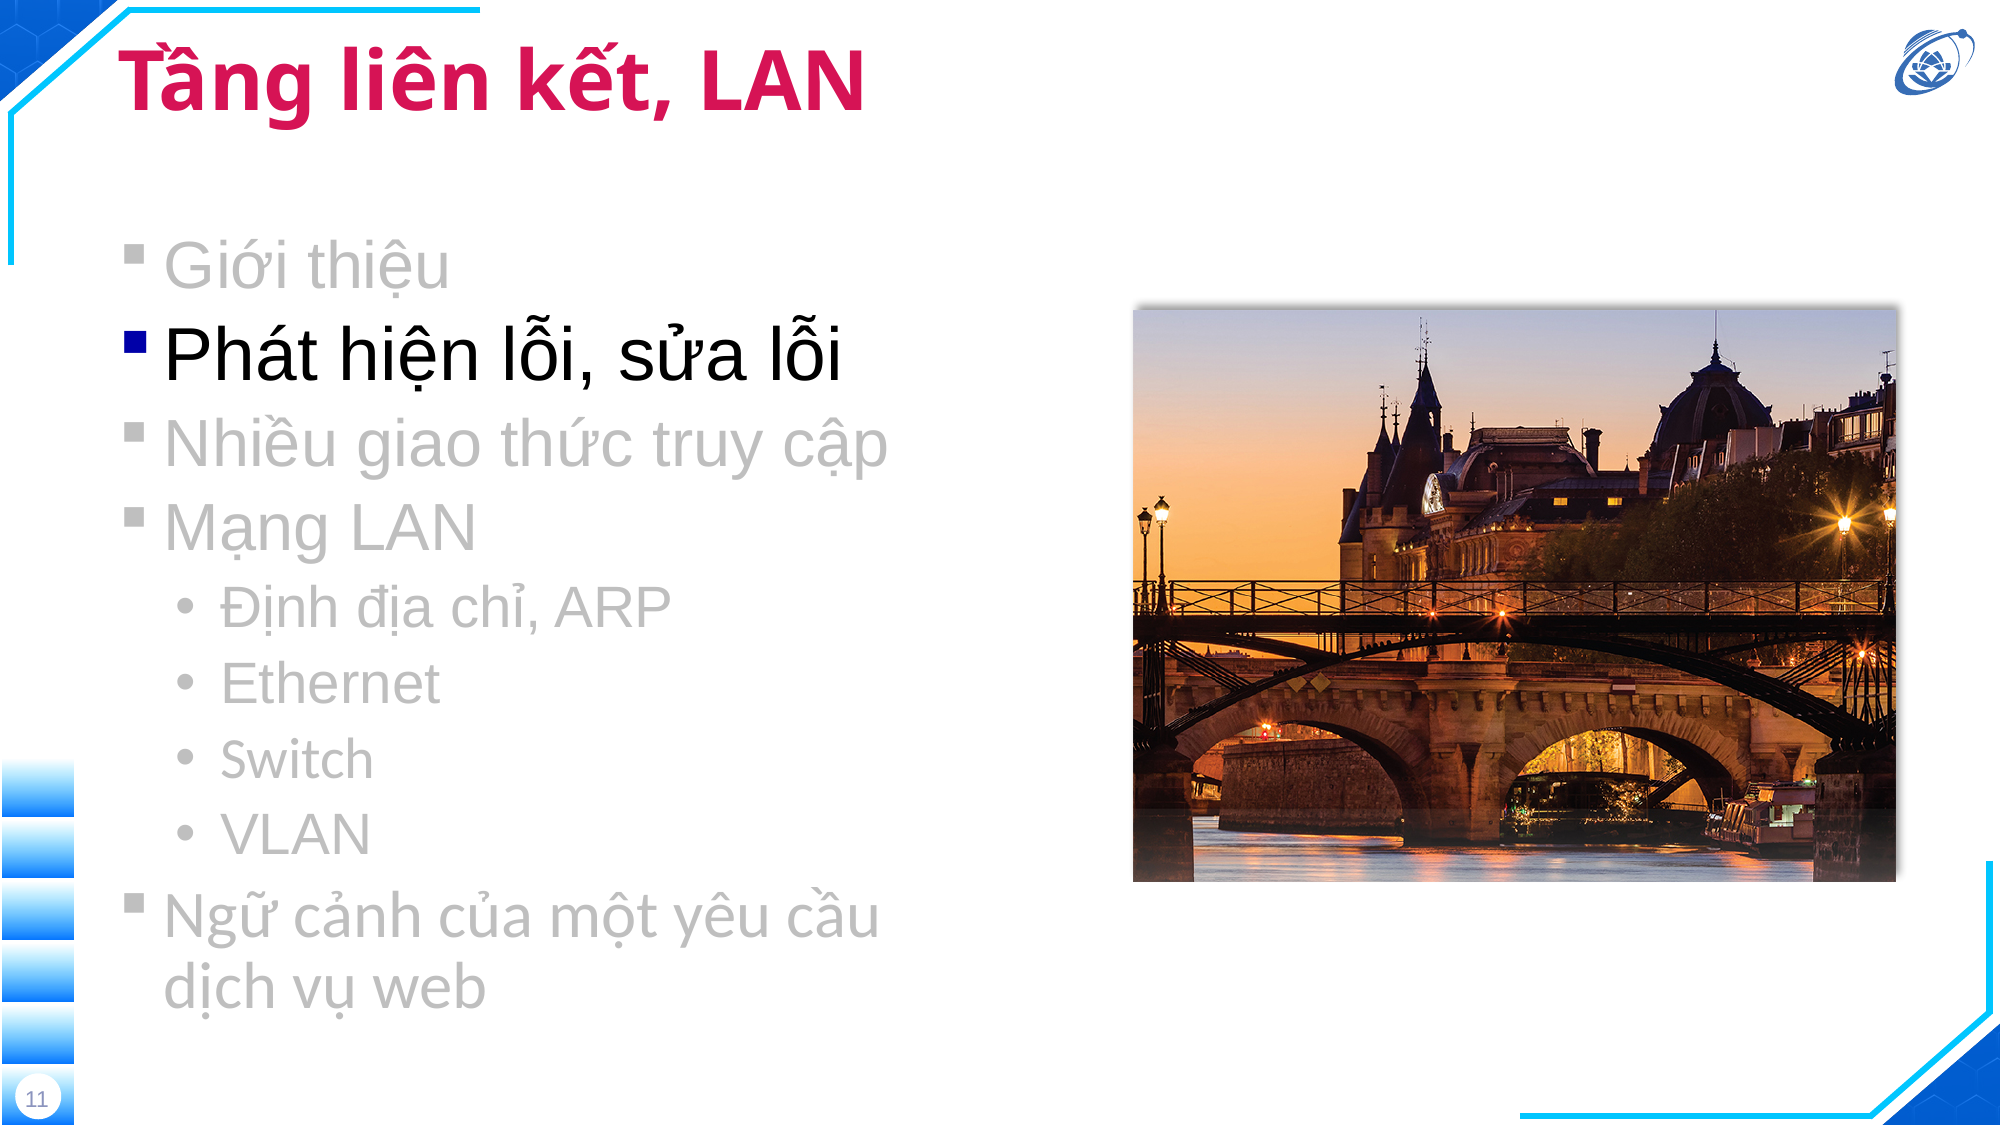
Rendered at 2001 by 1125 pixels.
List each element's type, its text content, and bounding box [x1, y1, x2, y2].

slide_number 11 [0, 1075, 117, 1122]
picture [1133, 310, 1896, 882]
title Tầng liên kết, LAN [117, 28, 1863, 106]
text_box Giới thiệu Phát hiện lỗi, sửa lỗi Nhiều giao thức truy cập Mạng LAN Định địa chỉ, ARP Ethernet Switch VLAN Ngữ cảnh của một yêu cầu dịch vụ web [102, 223, 1017, 1050]
